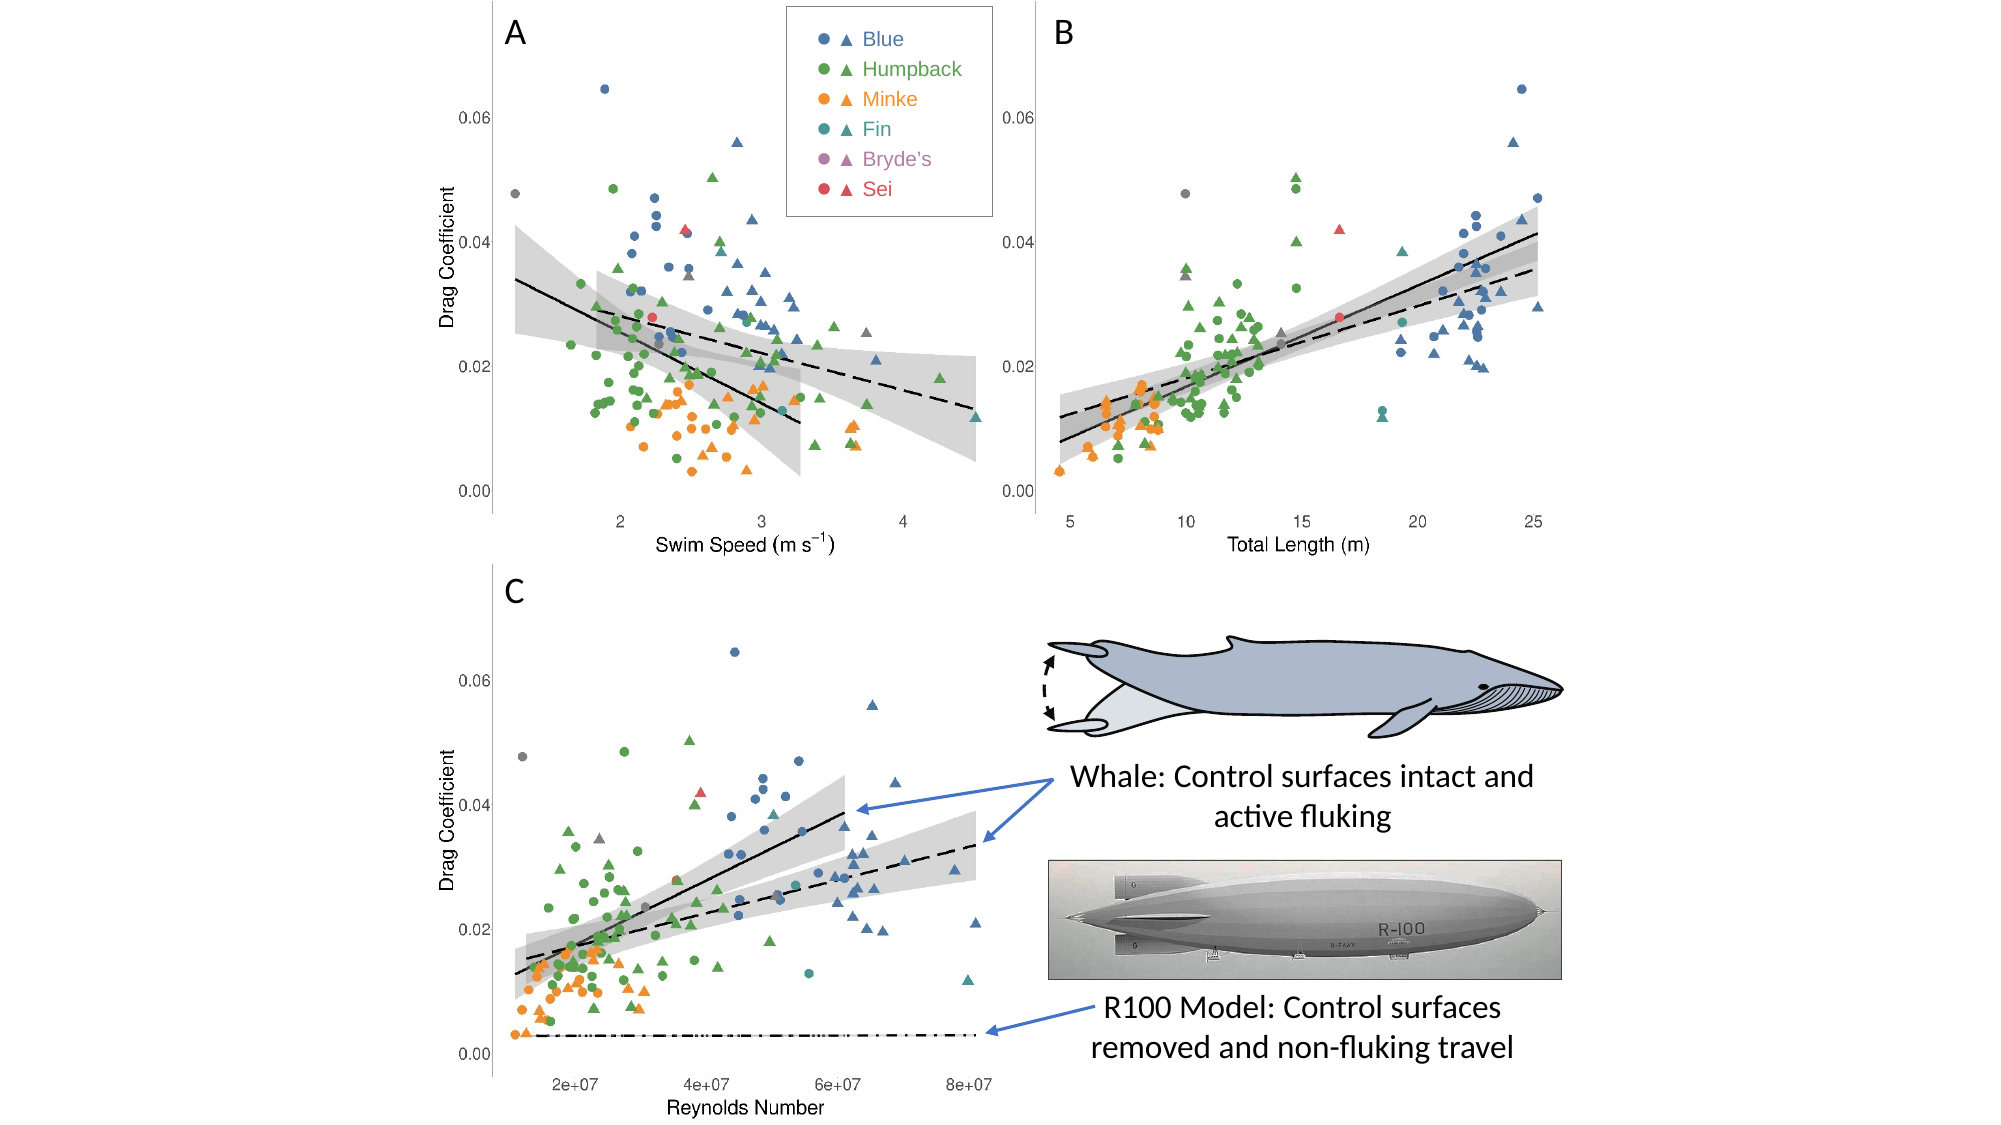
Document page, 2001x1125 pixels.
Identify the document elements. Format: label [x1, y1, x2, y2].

text_box [984, 1006, 1095, 1034]
text_box [855, 779, 982, 811]
text_box [1044, 635, 1563, 1074]
text_box [982, 779, 1054, 843]
picture [437, 0, 1563, 1125]
